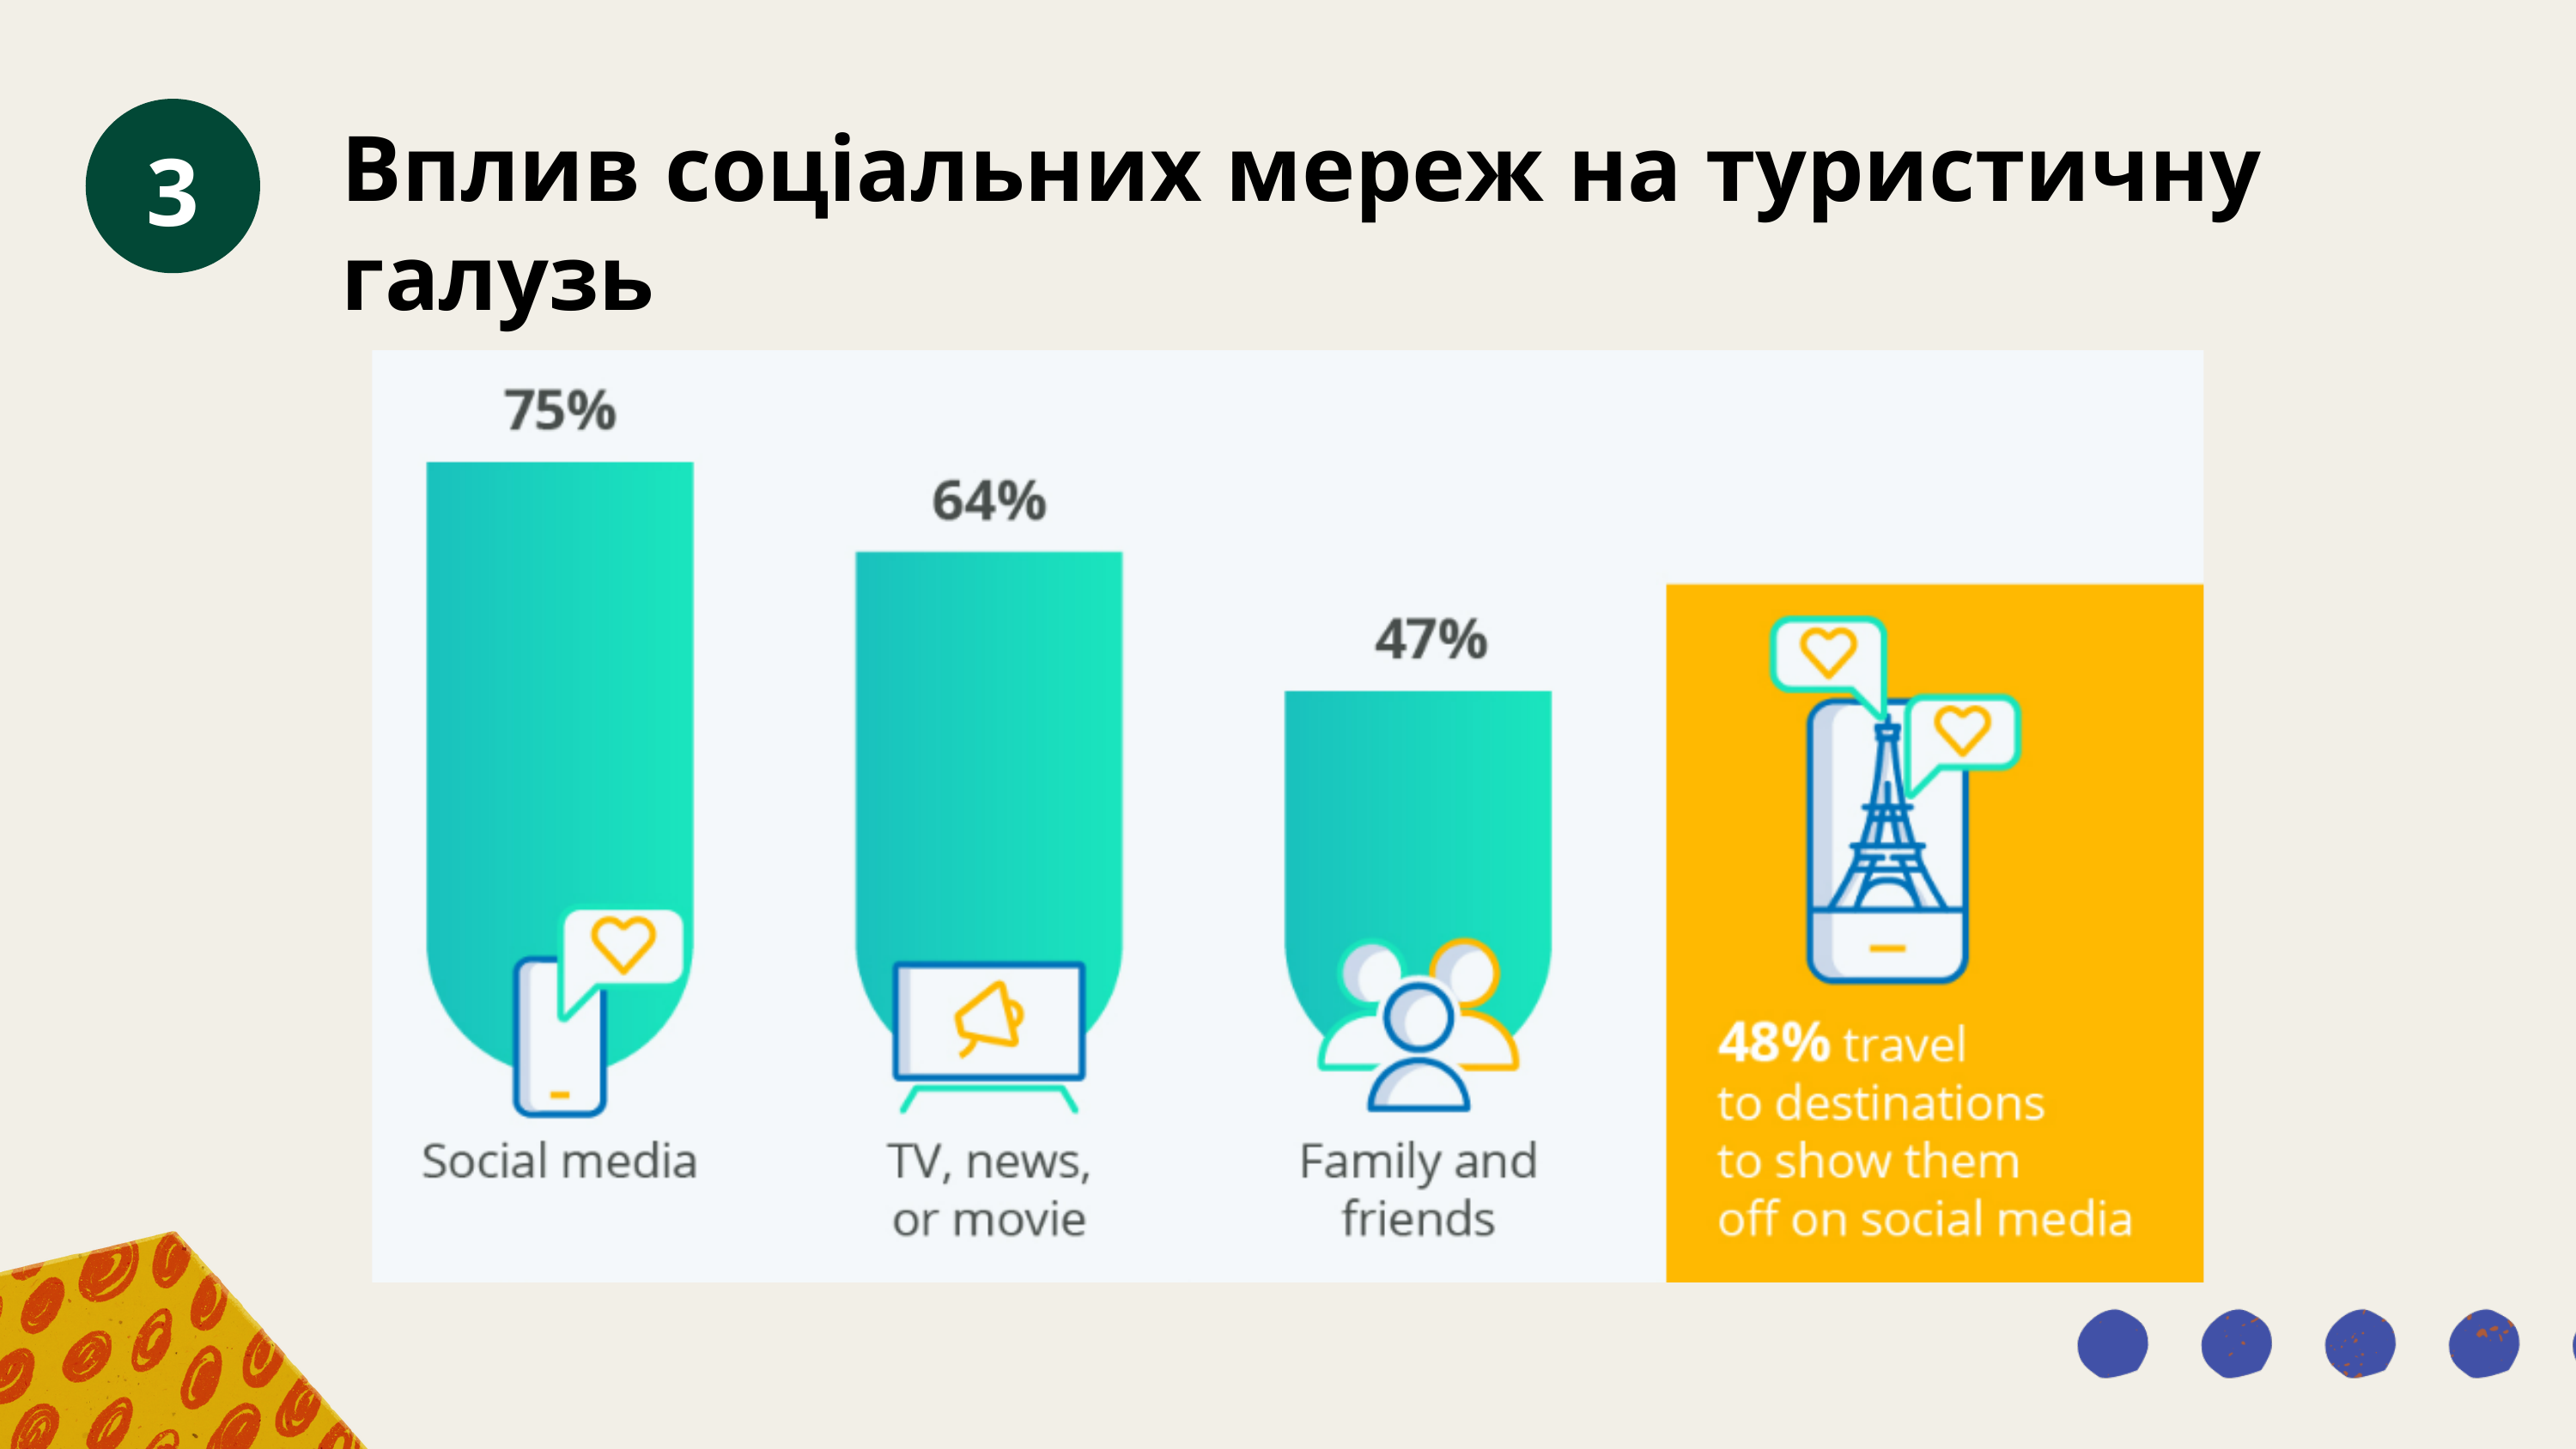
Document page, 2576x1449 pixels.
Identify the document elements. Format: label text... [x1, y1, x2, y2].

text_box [85, 98, 261, 274]
text_box Вплив соціальних мереж на туристичну галузь [341, 111, 2537, 329]
text_box [1988, 1303, 2576, 1449]
text_box [0, 1231, 374, 1449]
text_box [372, 350, 2204, 1282]
